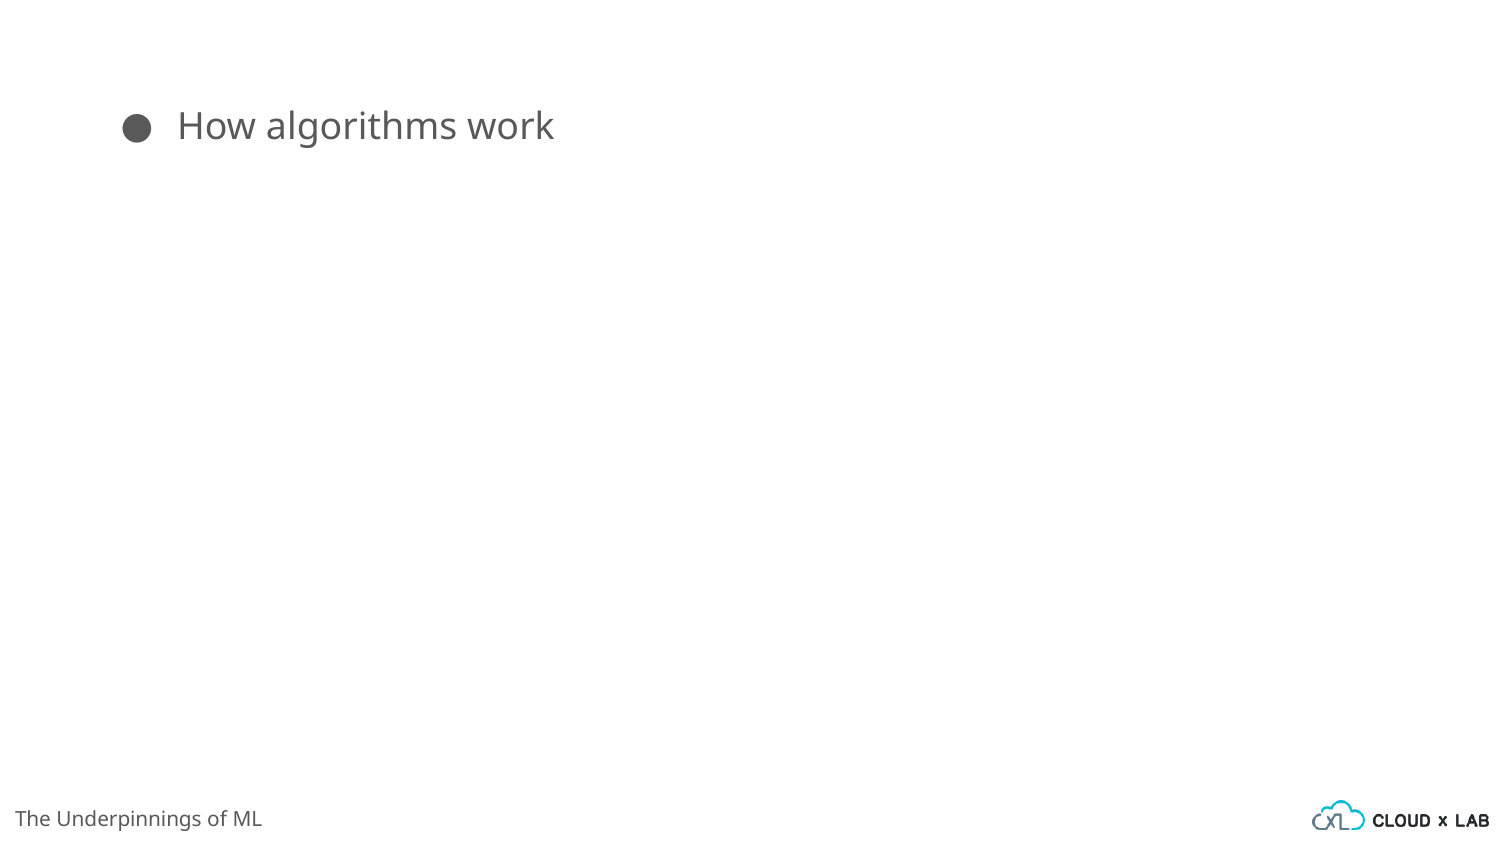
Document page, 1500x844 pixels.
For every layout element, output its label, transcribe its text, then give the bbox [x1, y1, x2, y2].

picture [1312, 800, 1490, 830]
text_box The Underpinnings of ML [0, 790, 389, 836]
text_box How algorithms work [86, 64, 1413, 780]
